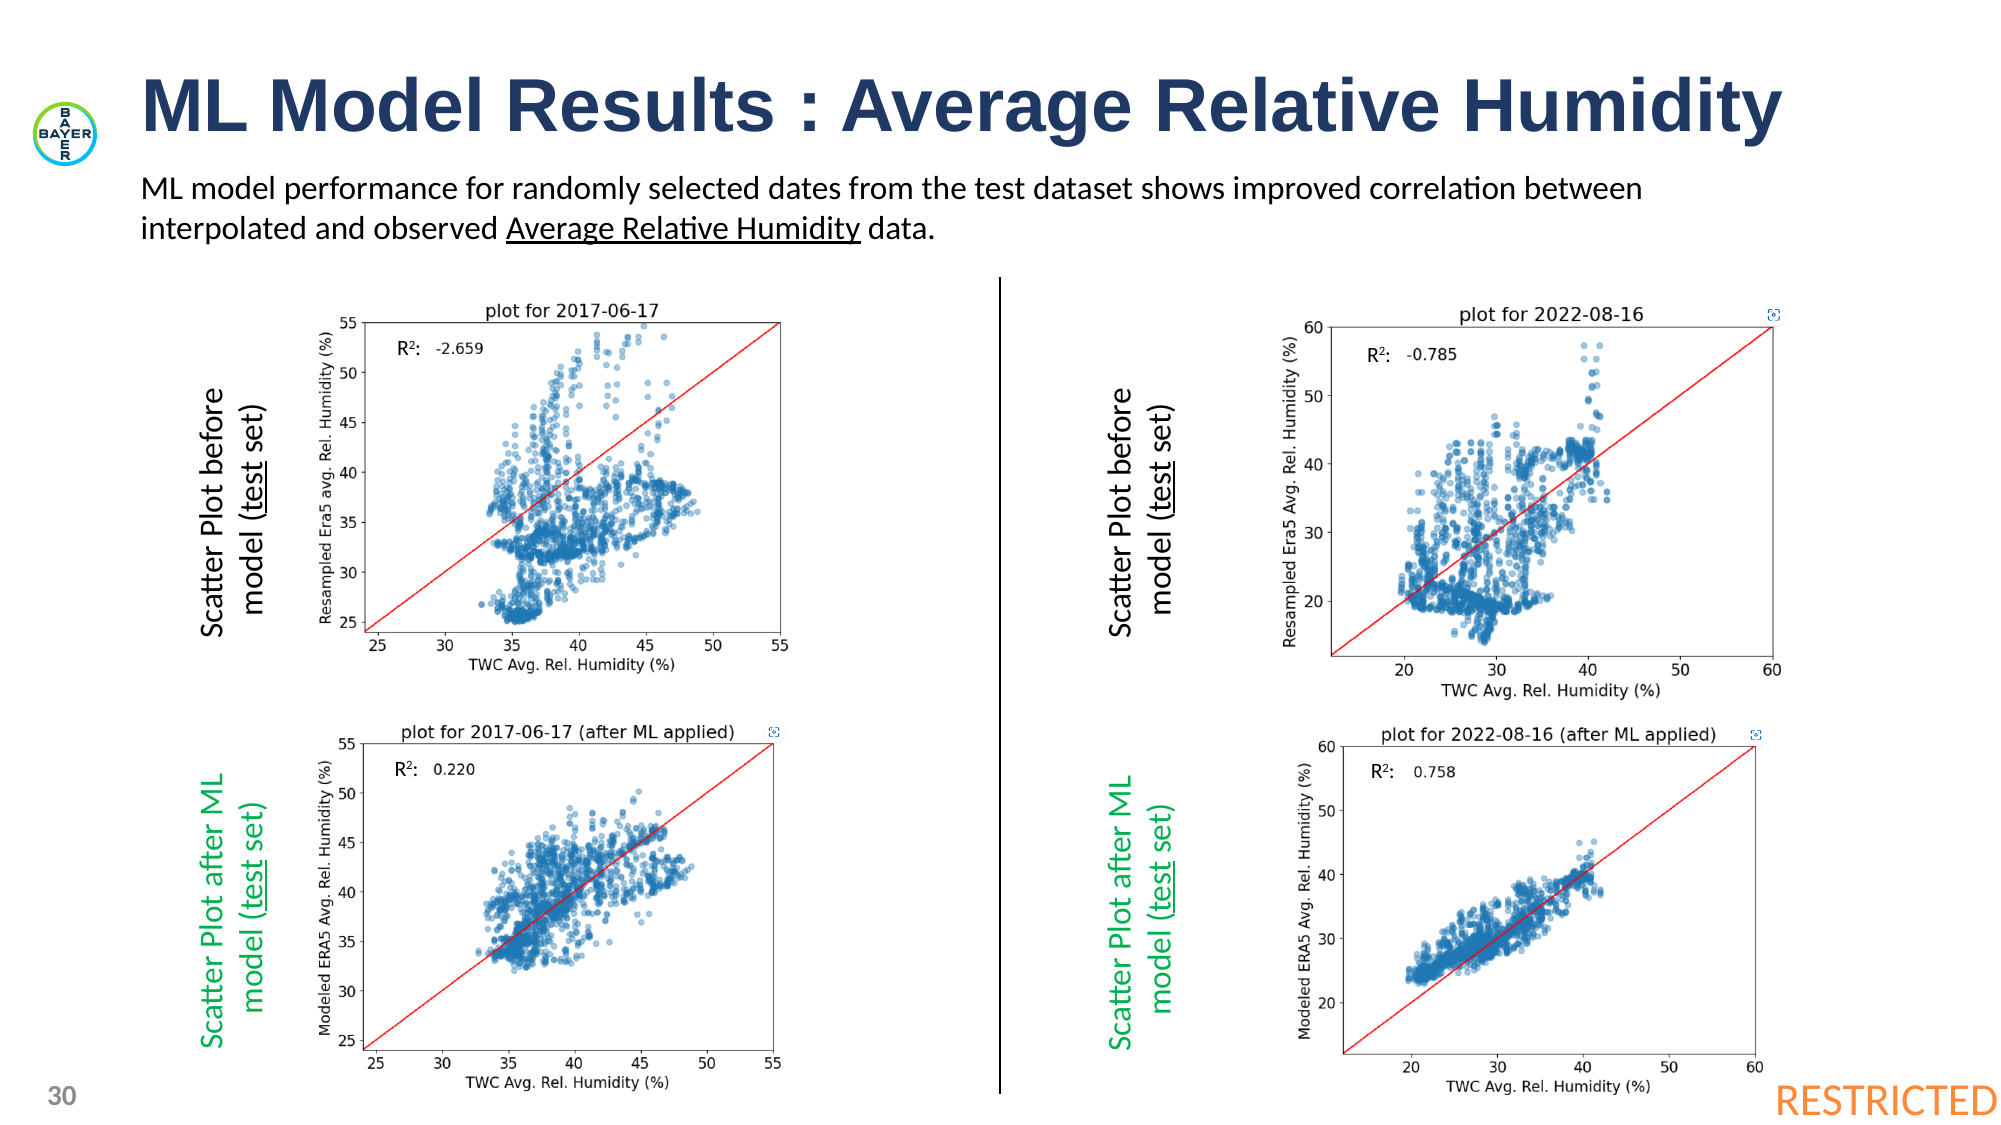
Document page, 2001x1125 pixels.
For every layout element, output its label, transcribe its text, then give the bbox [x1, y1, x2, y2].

text_box Scatter Plot before model (test set) [181, 285, 277, 683]
text_box Scatter Plot after ML model (test set) [181, 683, 277, 1063]
text_box ML Model Results : Average Relative Humidity [125, 47, 1846, 168]
picture [64, 105, 81, 111]
picture [309, 300, 793, 676]
text_box ML model performance for randomly selected dates from the test dataset shows improved correlation between interpolated and observed Average Relative Humidity data. [125, 158, 1798, 254]
text_box Scatter Plot before model (test set) [1089, 285, 1185, 685]
text_box Scatter Plot after ML model (test set) [1089, 685, 1185, 1125]
picture [1270, 300, 1797, 706]
picture [313, 721, 790, 1095]
picture [1289, 723, 1772, 1098]
slide_number 30 [32, 1063, 483, 1124]
